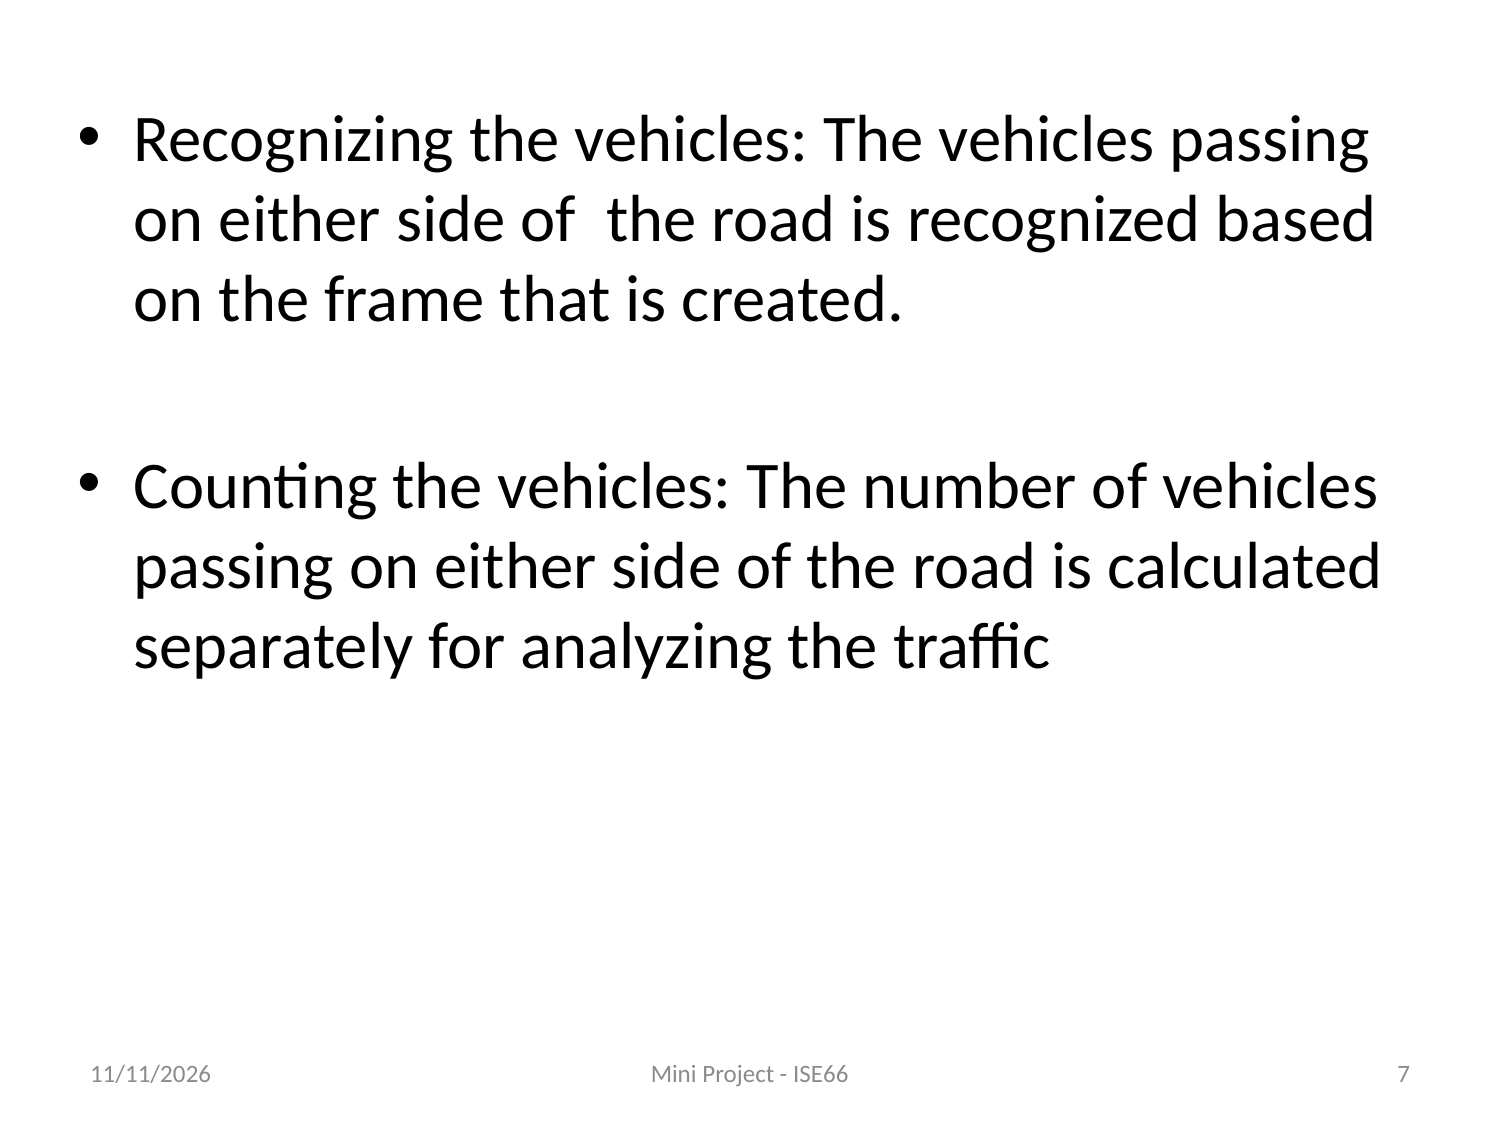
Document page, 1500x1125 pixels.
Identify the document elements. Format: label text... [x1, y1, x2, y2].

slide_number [75, 1042, 425, 1103]
list Recognizing the vehicles: The vehicles passing on either side of the road is recognized based on the frame that is created. Counting the vehicles: The number of vehicles passing on either side of the road is calculated separately for analyzing the traffic [62, 87, 1425, 1005]
slide_number 7 [1074, 1042, 1425, 1103]
footer Mini Project - ISE66 [512, 1042, 988, 1103]
